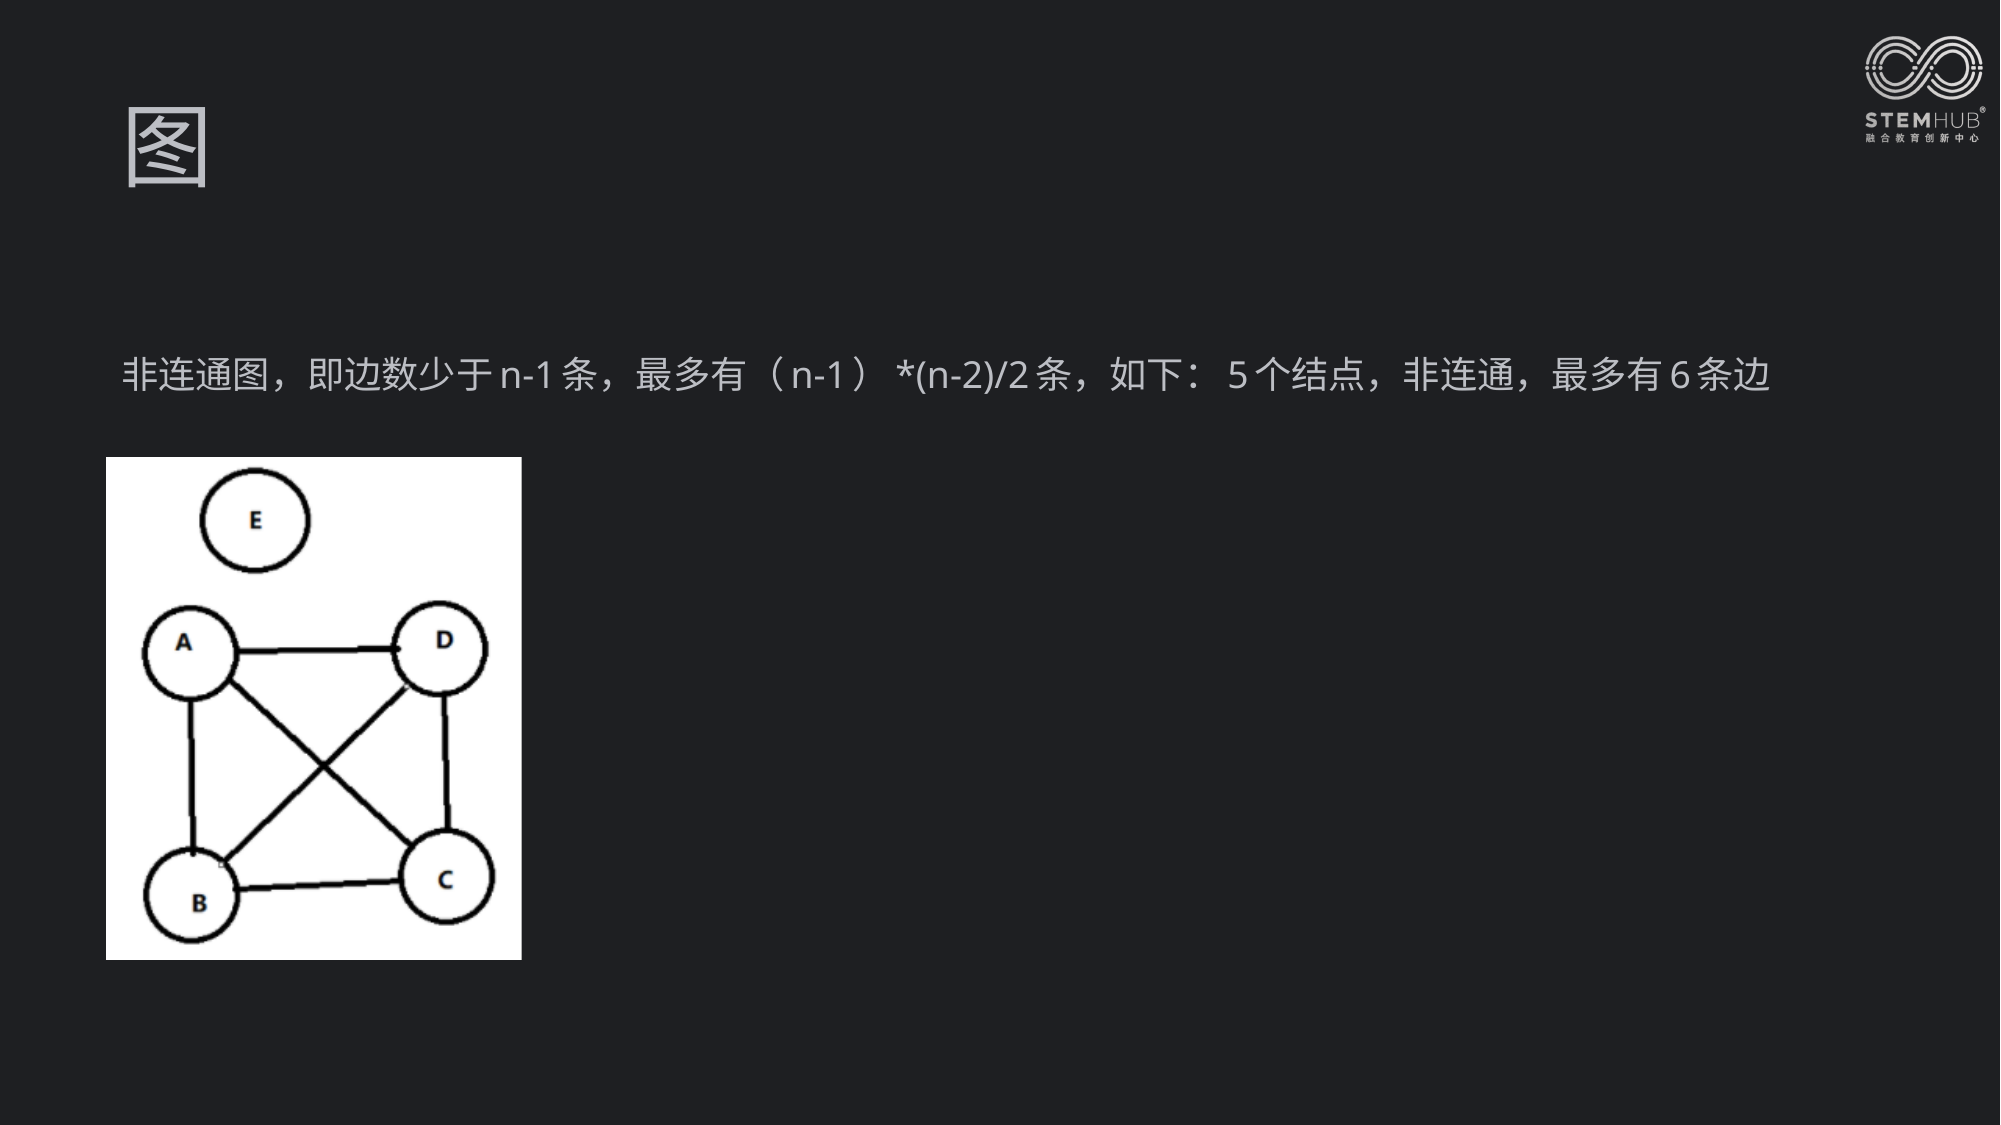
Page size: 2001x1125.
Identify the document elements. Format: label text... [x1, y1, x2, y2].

picture [1849, 0, 2000, 180]
list 非连通图，即边数少于n-1条，最多有（n-1）*(n-2)/2条，如下：5个结点，非连通，最多有6条边 [106, 299, 1832, 479]
title 图 [106, 42, 1832, 260]
picture [105, 456, 523, 960]
